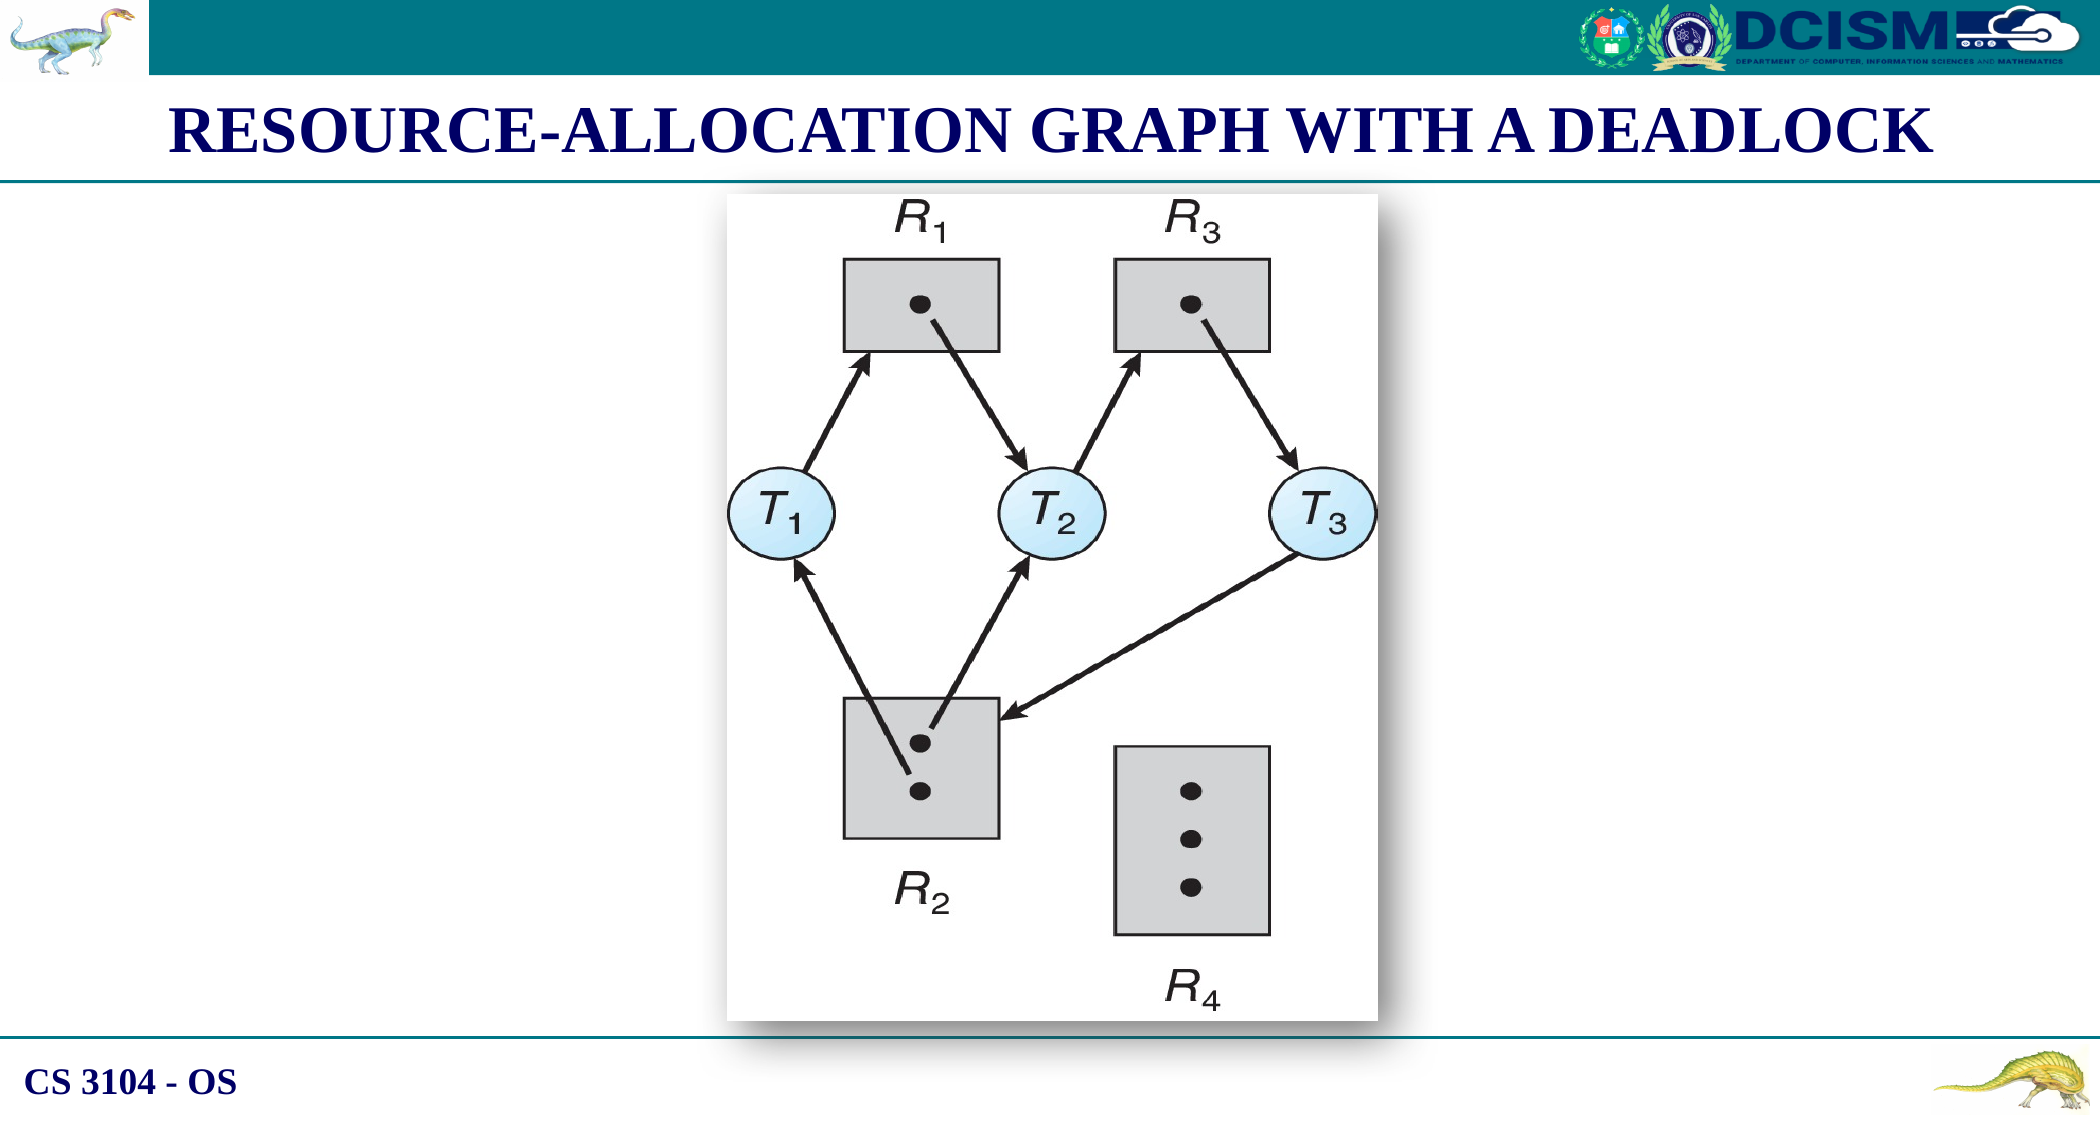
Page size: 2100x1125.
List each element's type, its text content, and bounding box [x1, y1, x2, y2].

picture [1572, 0, 2094, 76]
text_box RESOURCE-ALLOCATION GRAPH WITH A DEADLOCK [18, 78, 2086, 173]
picture [1931, 1044, 2090, 1115]
picture [727, 194, 1378, 1021]
picture [0, 0, 149, 82]
